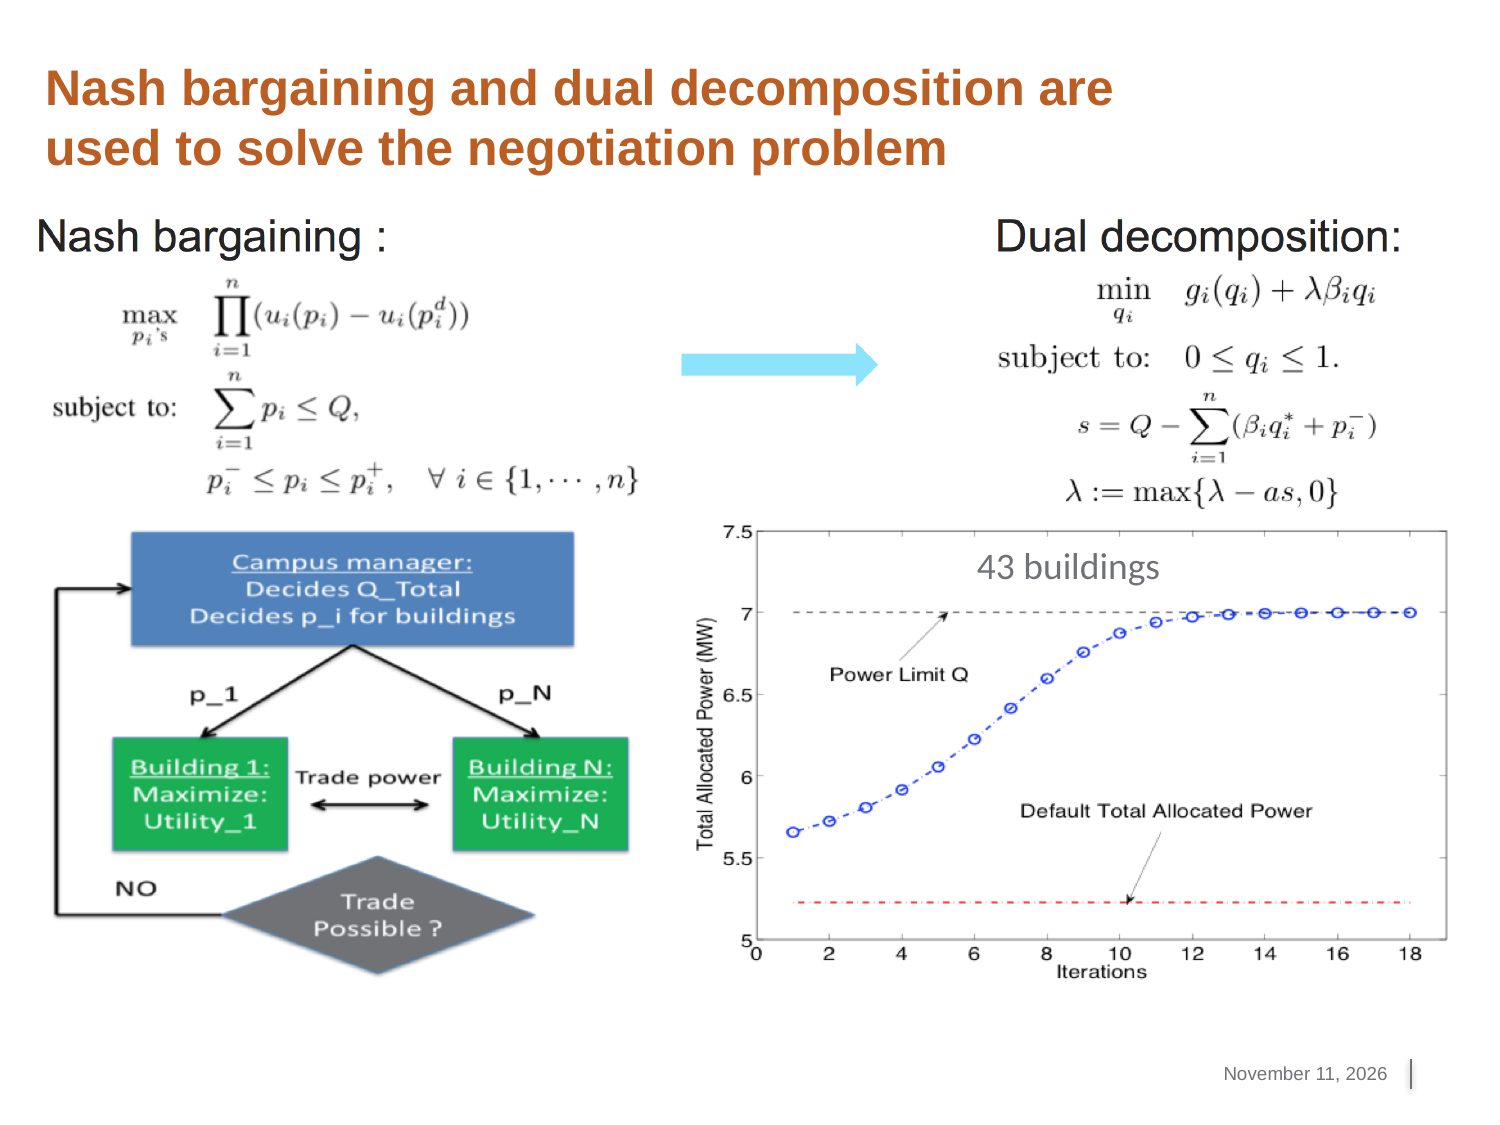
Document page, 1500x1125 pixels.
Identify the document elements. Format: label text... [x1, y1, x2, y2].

picture [0, 192, 1500, 992]
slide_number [1125, 1042, 1388, 1103]
title Nash bargaining and dual decomposition are used to solve the negotiation problem [45, 33, 1133, 176]
